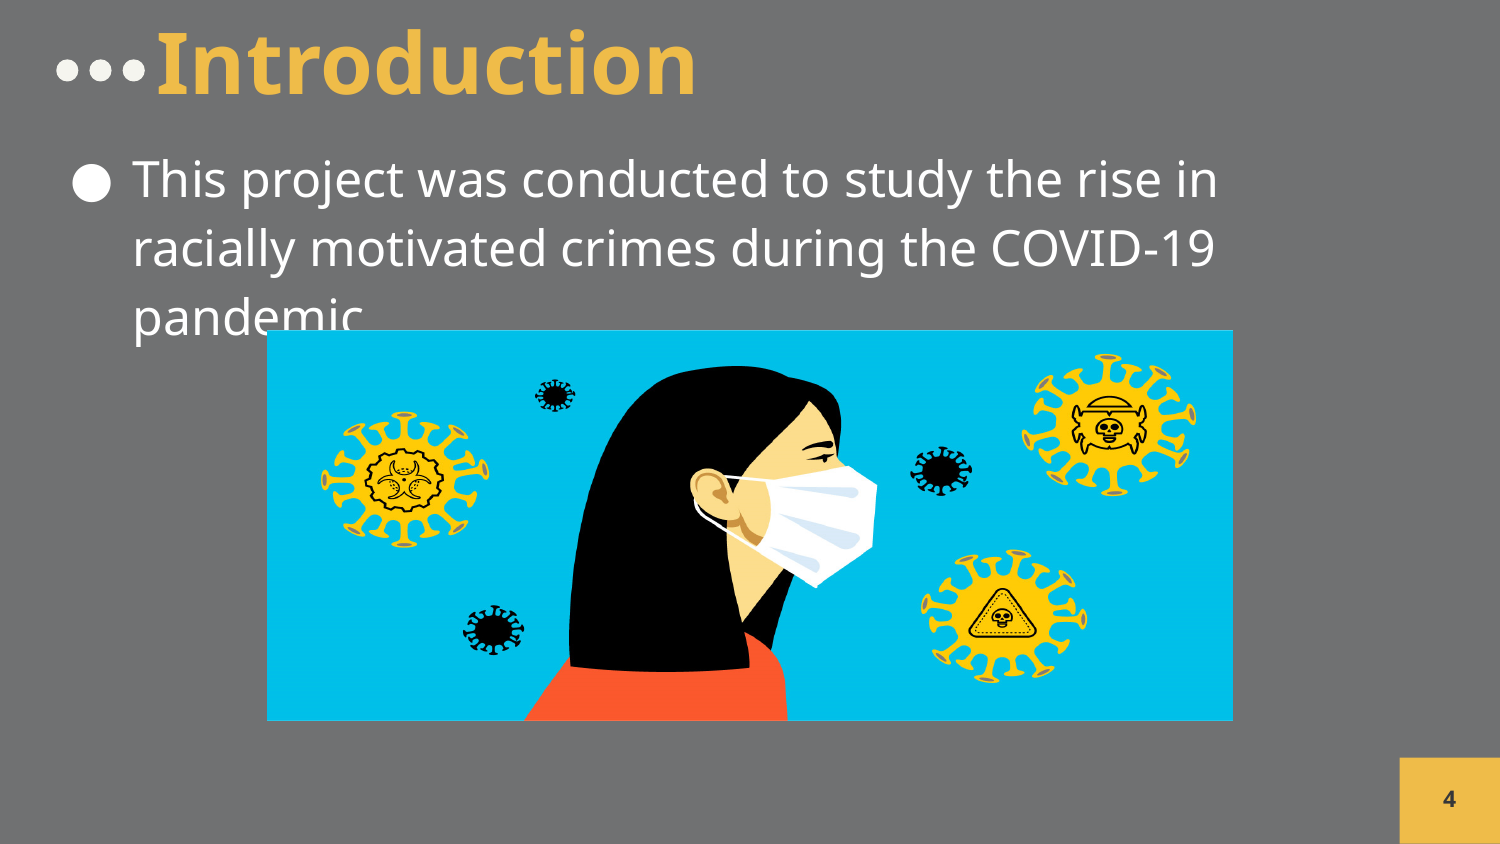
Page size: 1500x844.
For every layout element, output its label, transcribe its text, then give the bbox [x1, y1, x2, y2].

slide_number ‹#› [1399, 757, 1500, 844]
title Introduction [156, 15, 1069, 119]
picture [267, 335, 1233, 721]
subtitle This project was conducted to study the rise in racially motivated crimes during the COVID-19 pandemic [57, 138, 1379, 758]
